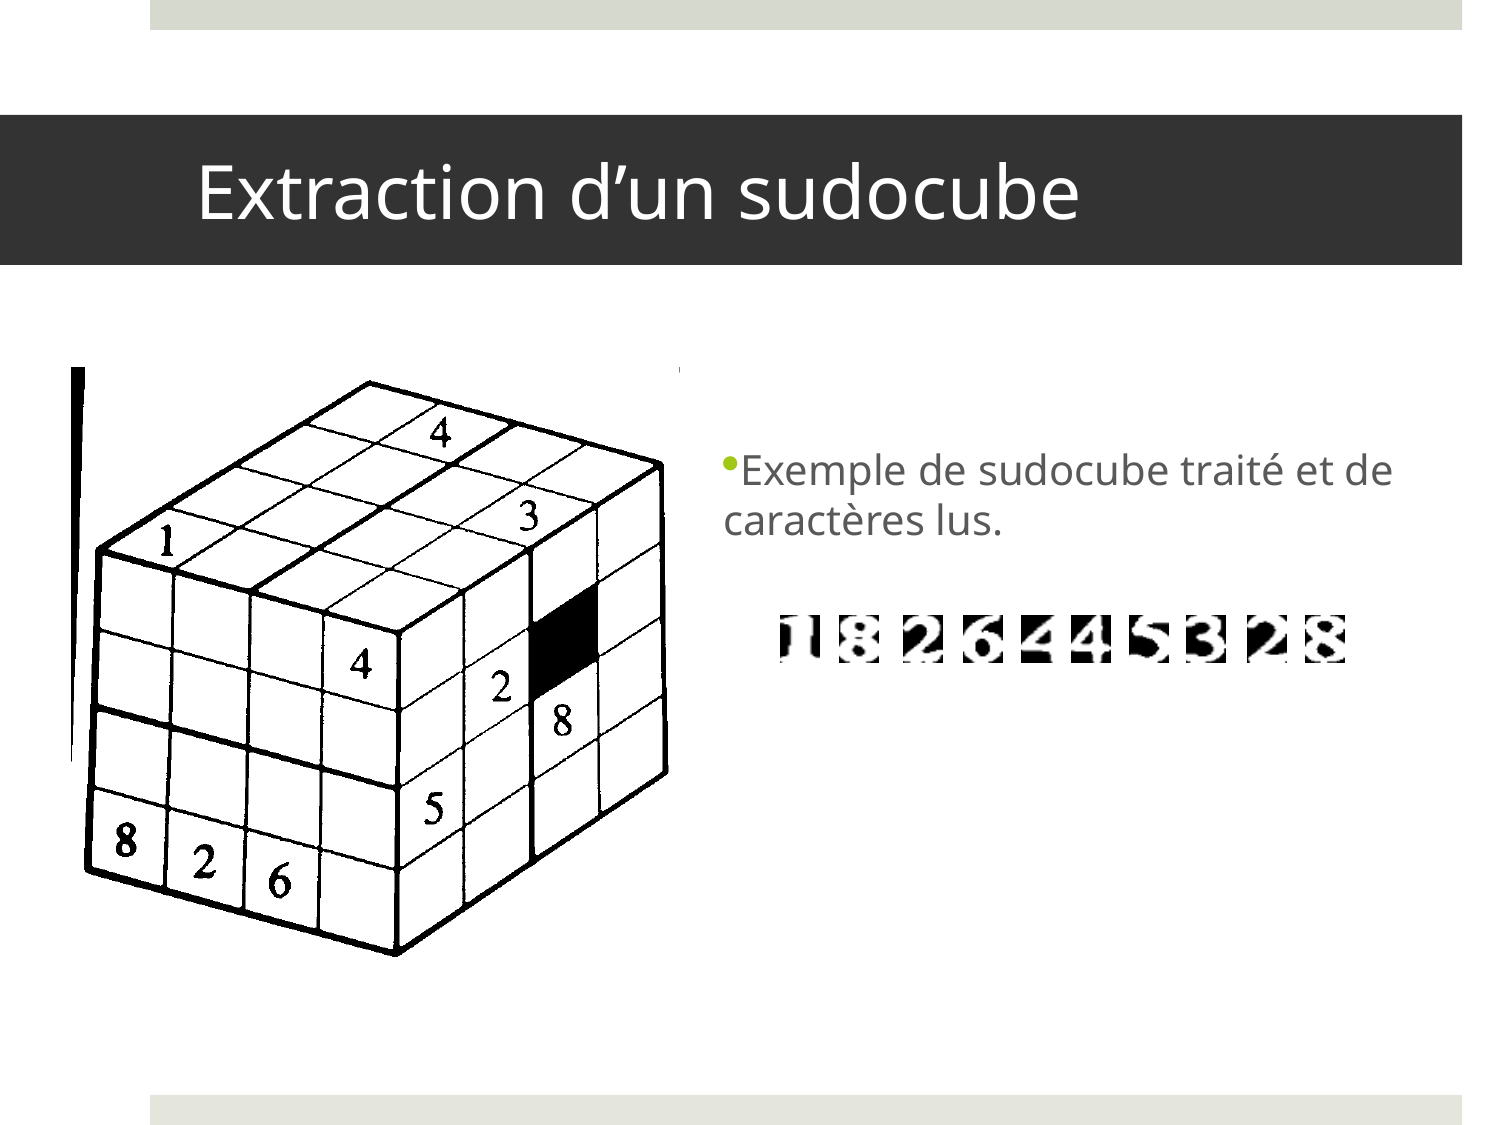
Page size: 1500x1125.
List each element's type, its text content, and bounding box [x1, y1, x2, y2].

picture [1304, 615, 1345, 663]
picture [1246, 615, 1287, 663]
picture [1129, 615, 1170, 663]
text_box Exemple de sudocube traité et de caractères lus. [708, 436, 1438, 611]
title Extraction d’un sudocube [0, 114, 1463, 265]
picture [1071, 615, 1112, 663]
picture [903, 615, 944, 663]
picture [838, 615, 879, 663]
picture [780, 615, 821, 663]
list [71, 366, 681, 970]
picture [962, 615, 1003, 663]
picture [1186, 615, 1227, 663]
picture [1021, 615, 1062, 663]
